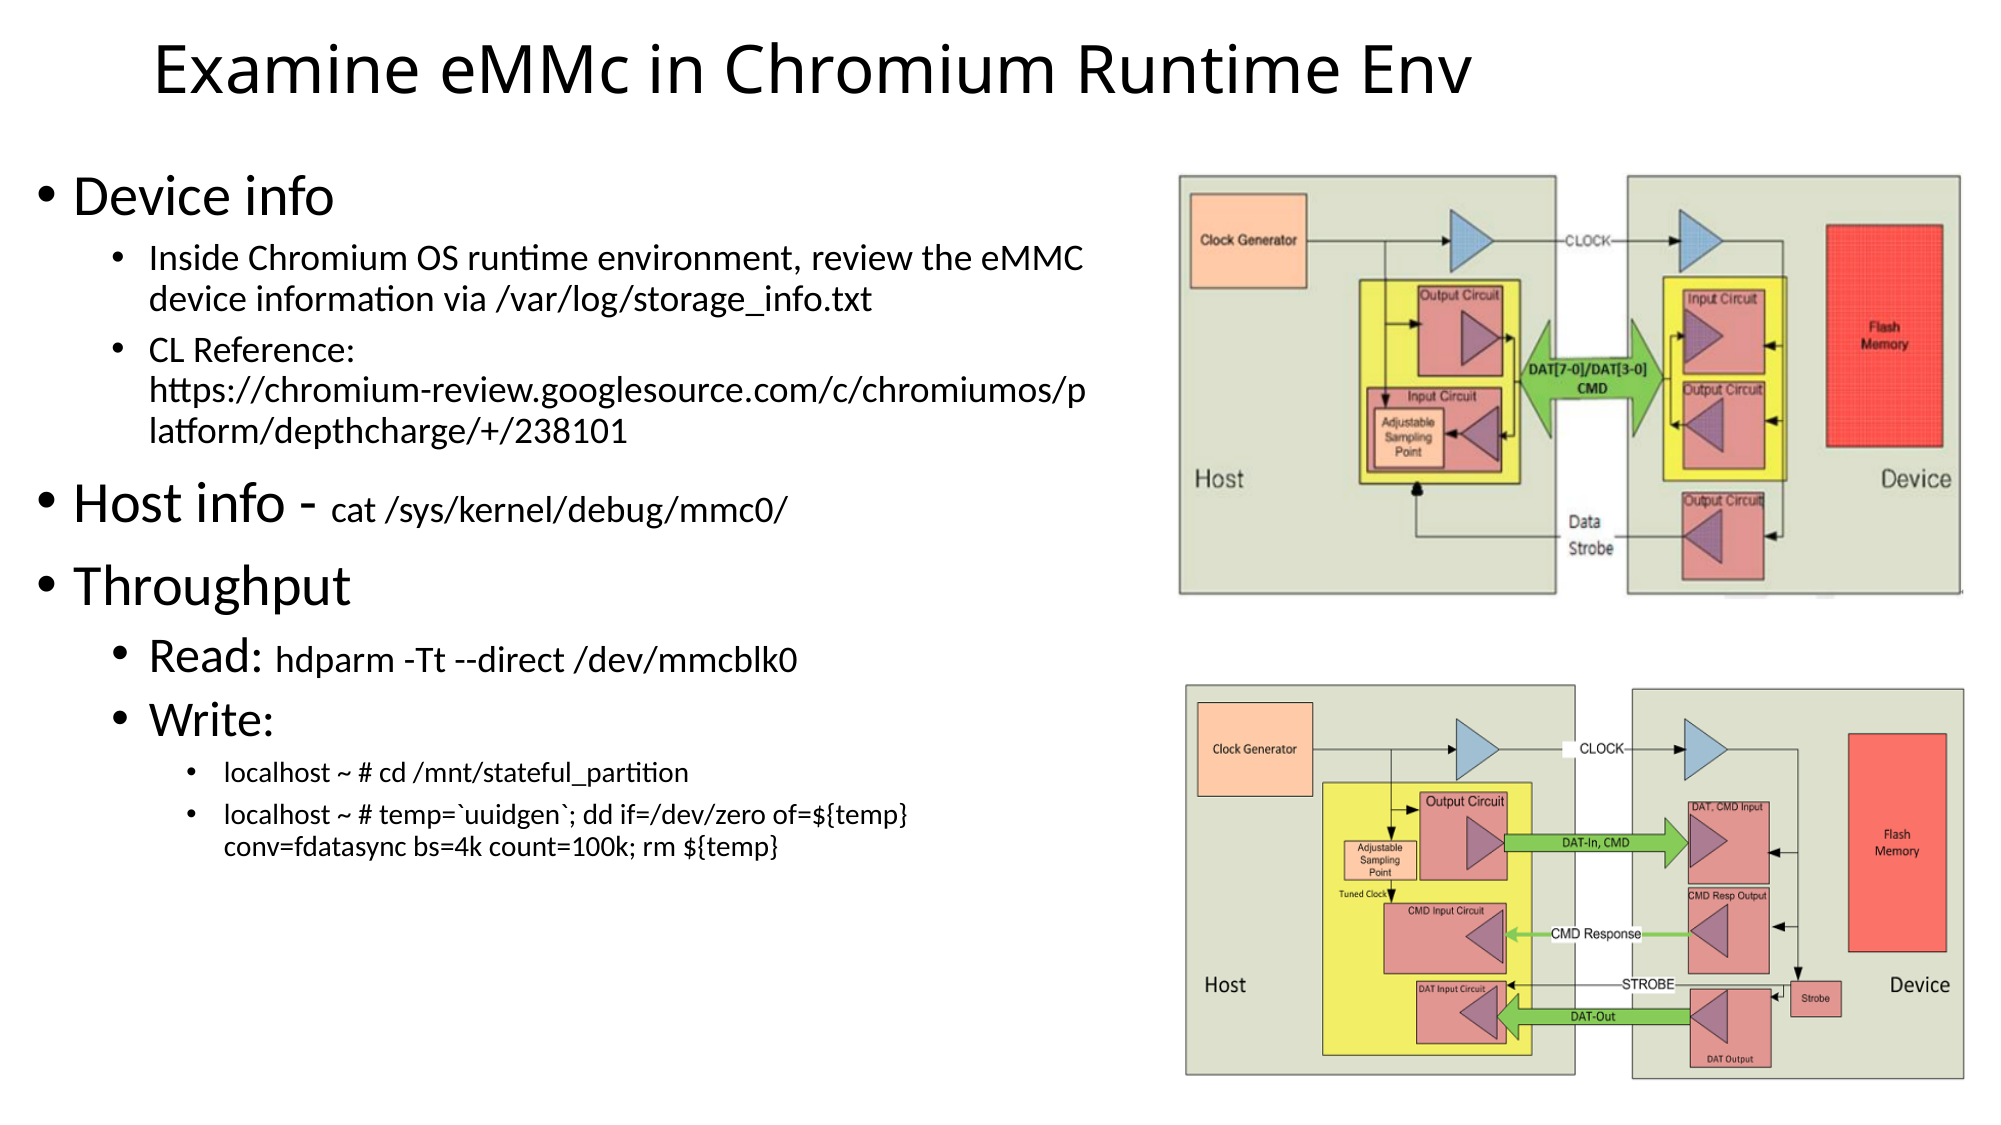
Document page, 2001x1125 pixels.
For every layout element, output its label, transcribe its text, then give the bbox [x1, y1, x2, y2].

picture [1172, 669, 1972, 1088]
picture [1150, 166, 1985, 608]
list Device info Inside Chromium OS runtime environment, review the eMMC device information via /var/log/storage_info.txt CL Reference: https://chromium-review.googlesource.com/c/chromiumos/platform/depthcharge/+/238101 Host info - cat /sys/kernel/debug/mmc0/ Throughput Read: hdparm -Tt --direct /dev/mmcblk0 Write: localhost ~ # cd /mnt/stateful_partition localhost ~ # temp=`uuidgen`; dd if=/dev/zero of=${temp} conv=fdatasync bs=4k count=100k; rm ${temp} [21, 157, 1107, 1106]
title Examine eMMc in Chromium Runtime Env [137, 27, 1863, 117]
